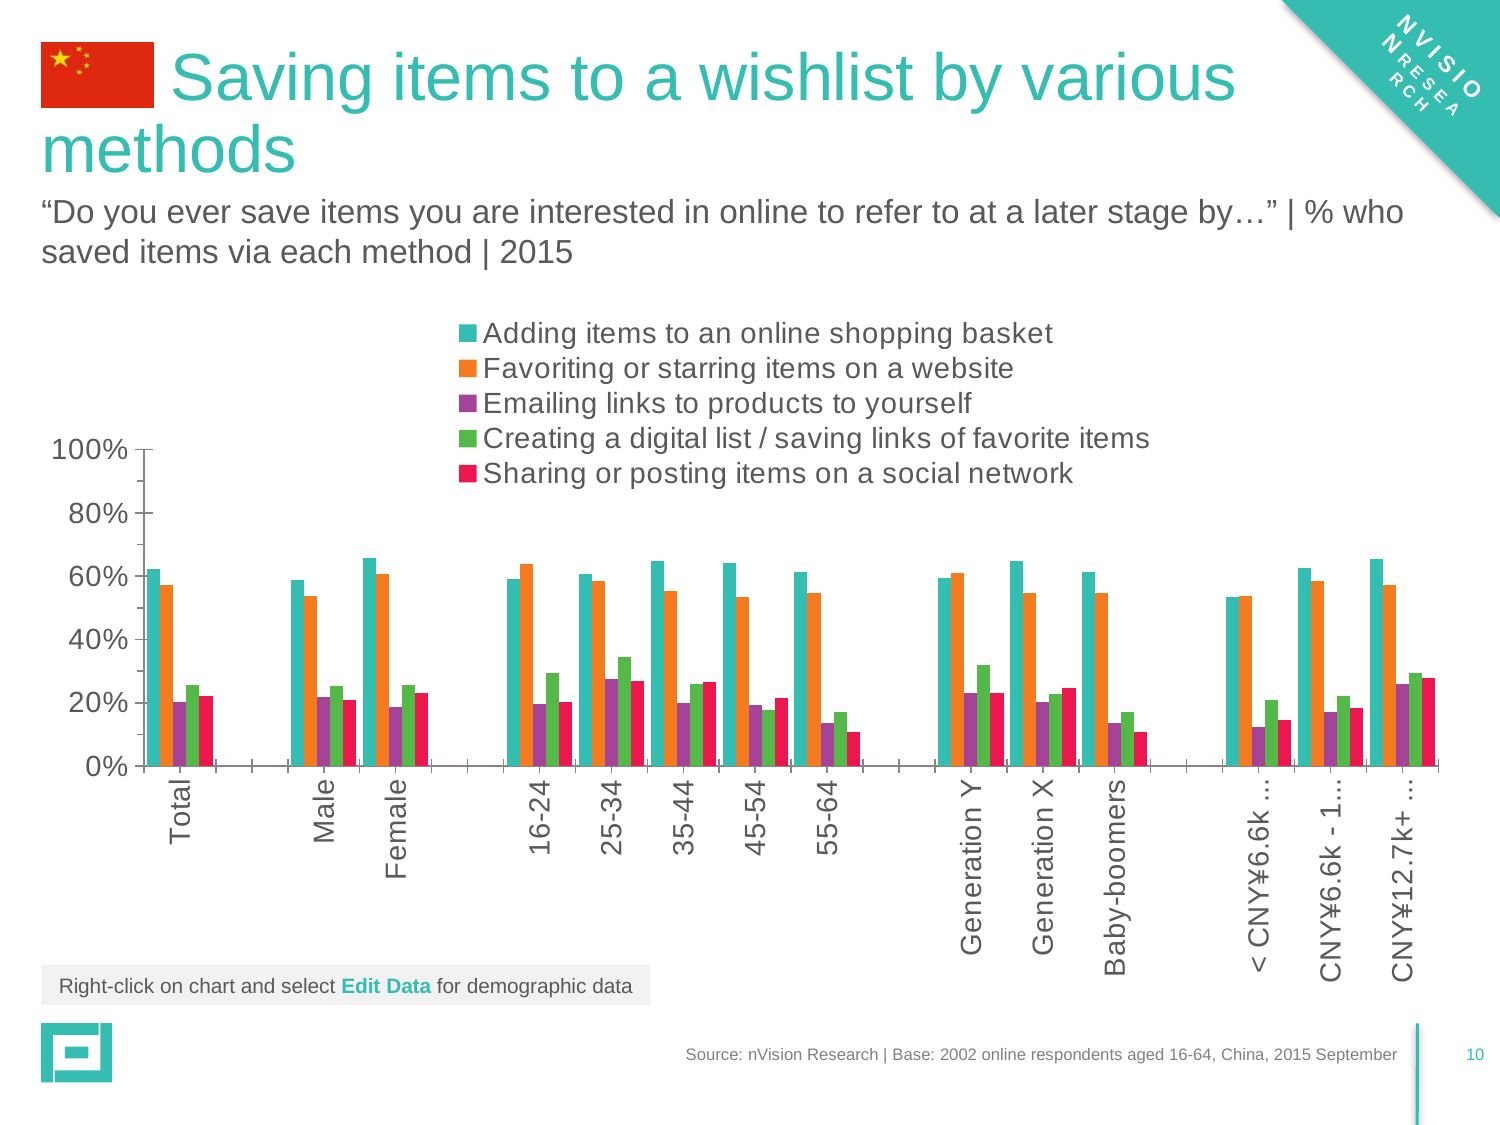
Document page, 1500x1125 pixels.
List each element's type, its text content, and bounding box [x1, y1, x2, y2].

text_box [1281, 0, 1500, 219]
list Source: nVision Research | Base: 2002 online respondents aged 16-64, China, 2015 September [112, 1039, 1414, 1072]
chart [40, 314, 1460, 1006]
list “Do you ever save items you are interested in online to refer to at a later stage by…” | % who saved items via each method | 2015 [41, 190, 1459, 272]
title Saving items to a wishlist by various methods [151, 42, 1276, 116]
picture [40, 42, 154, 108]
